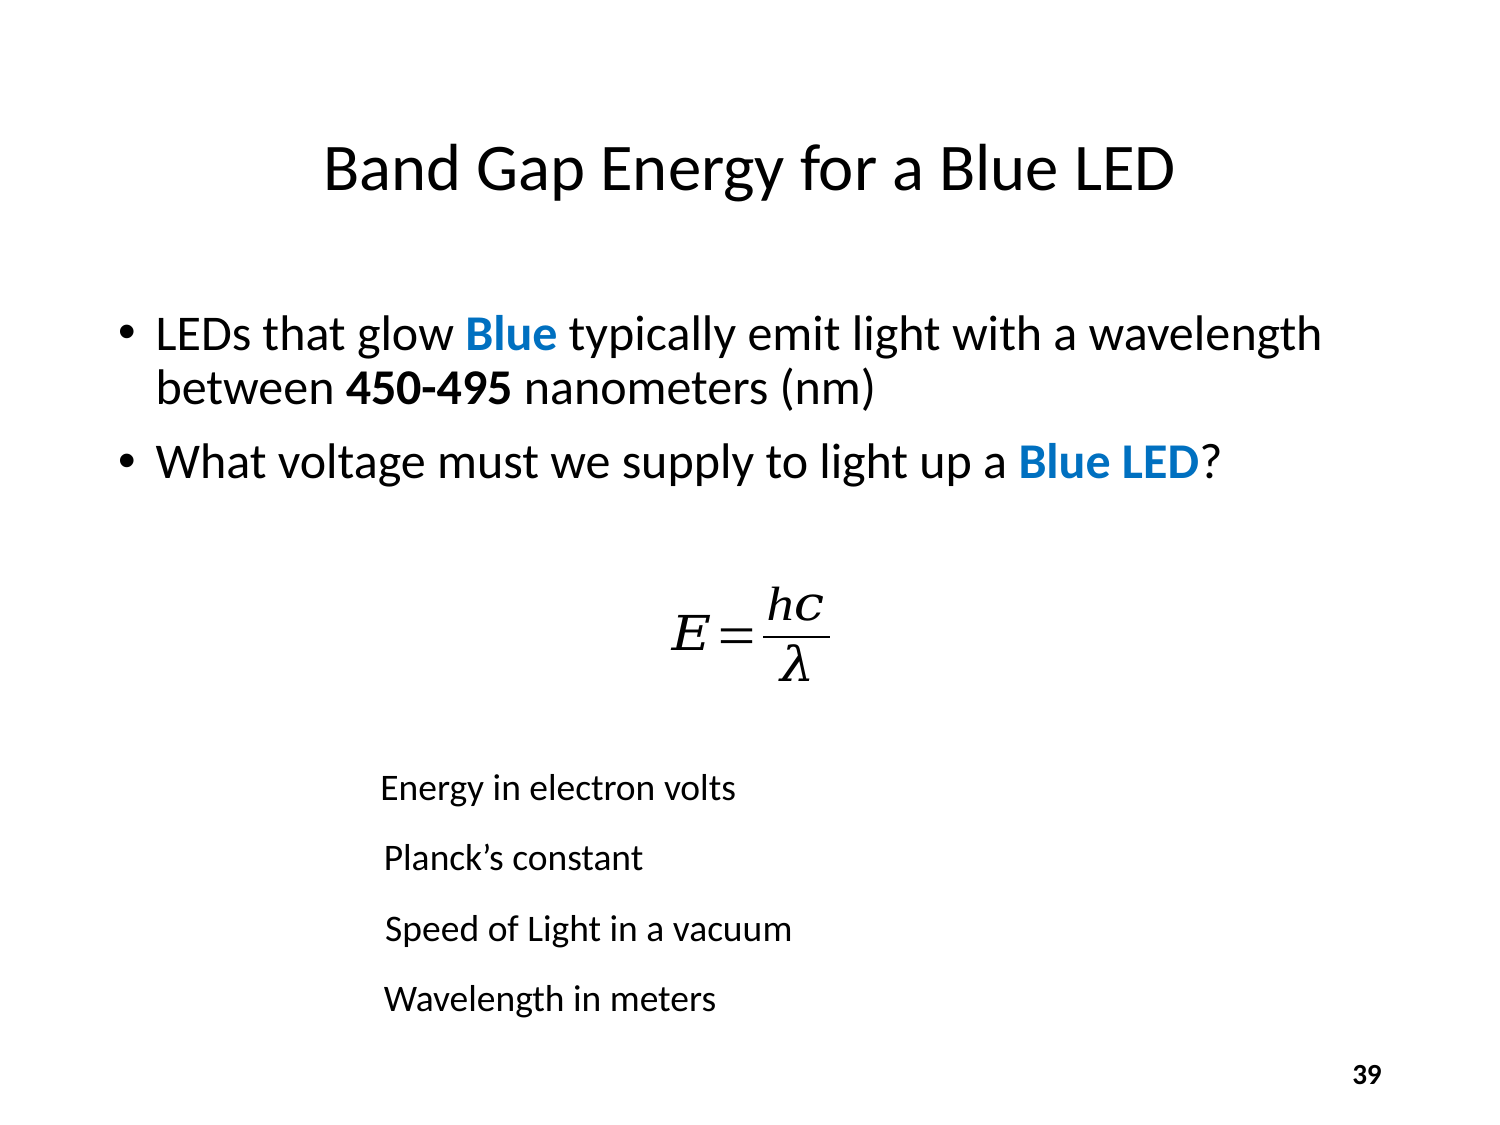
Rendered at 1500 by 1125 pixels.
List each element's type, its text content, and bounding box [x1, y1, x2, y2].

list LEDs that glow Blue typically emit light with a wavelength between 450-495 nanometers (nm) What voltage must we supply to light up a Blue LED? [103, 299, 1397, 1014]
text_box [357, 755, 1143, 1028]
title Band Gap Energy for a Blue LED [103, 59, 1397, 278]
slide_number 39 [1059, 1042, 1397, 1103]
